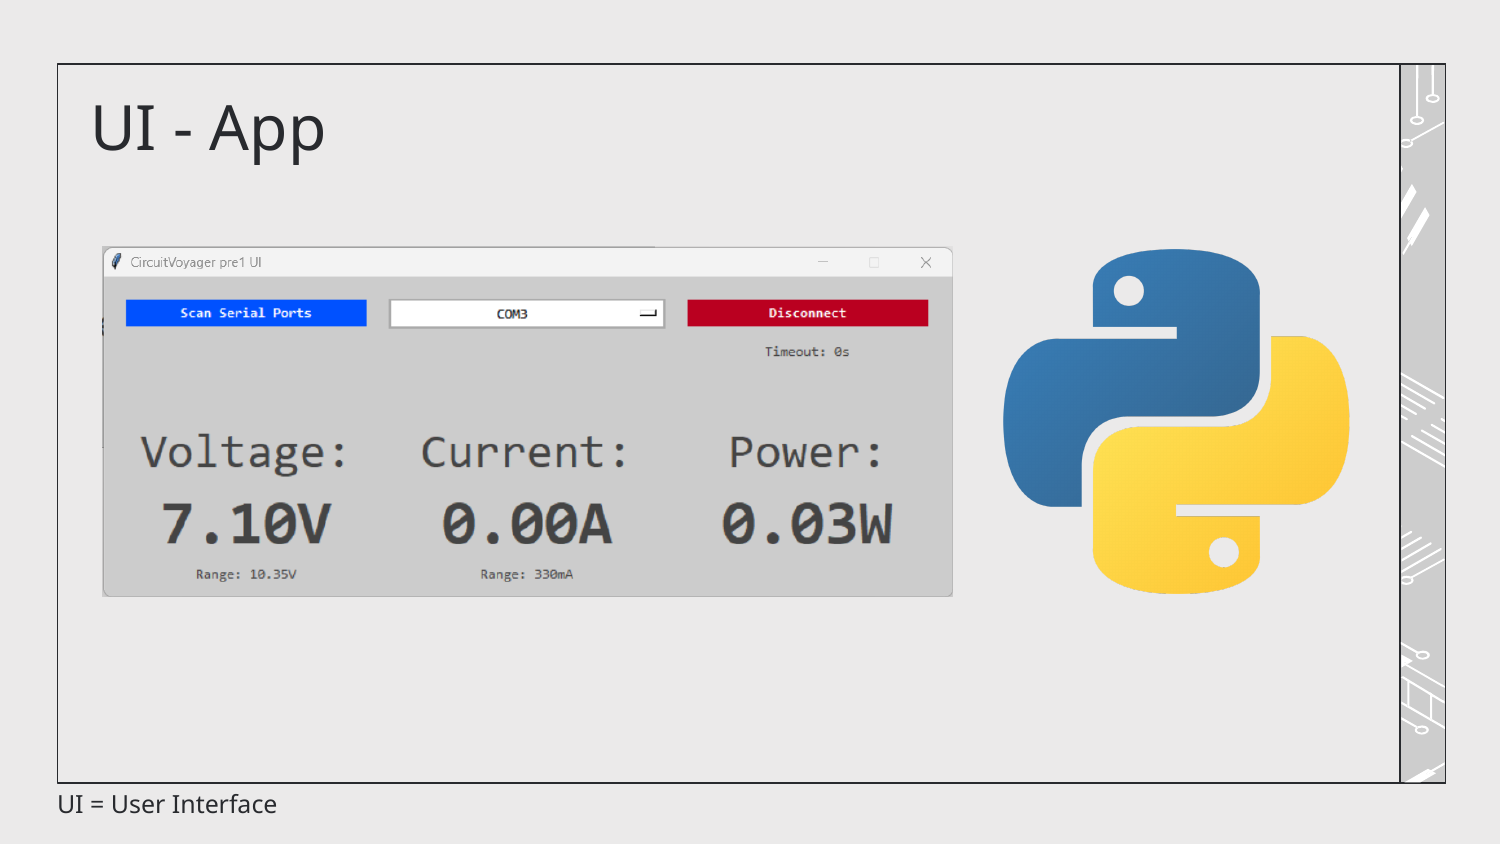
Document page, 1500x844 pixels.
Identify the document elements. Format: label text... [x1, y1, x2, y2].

title UI - App [75, 72, 1382, 167]
picture [1003, 249, 1351, 595]
picture [102, 246, 953, 597]
text_box UI = User Interface [41, 784, 1431, 822]
